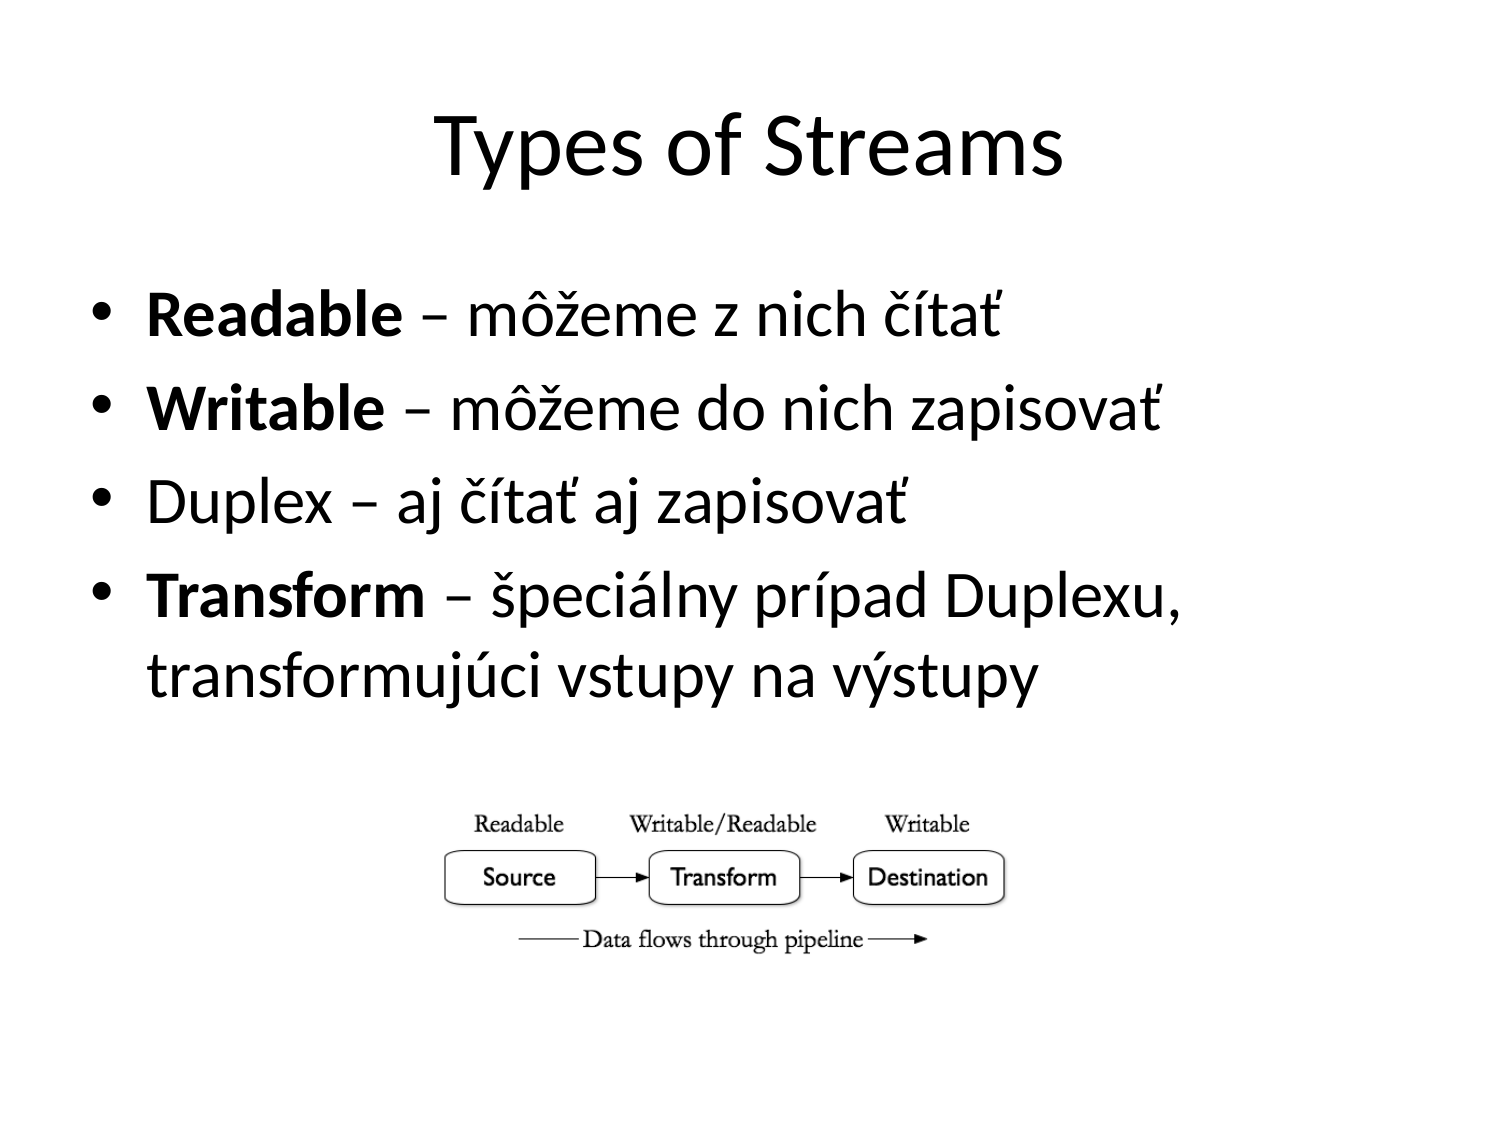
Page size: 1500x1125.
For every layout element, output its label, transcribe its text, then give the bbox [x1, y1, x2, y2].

title Types of Streams [75, 45, 1425, 233]
list Readable – môžeme z nich čítať Writable – môžeme do nich zapisovať Duplex – aj čítať aj zapisovať Transform – špeciálny prípad Duplexu, transformujúci vstupy na výstupy [75, 262, 1425, 1005]
picture [380, 780, 1069, 974]
